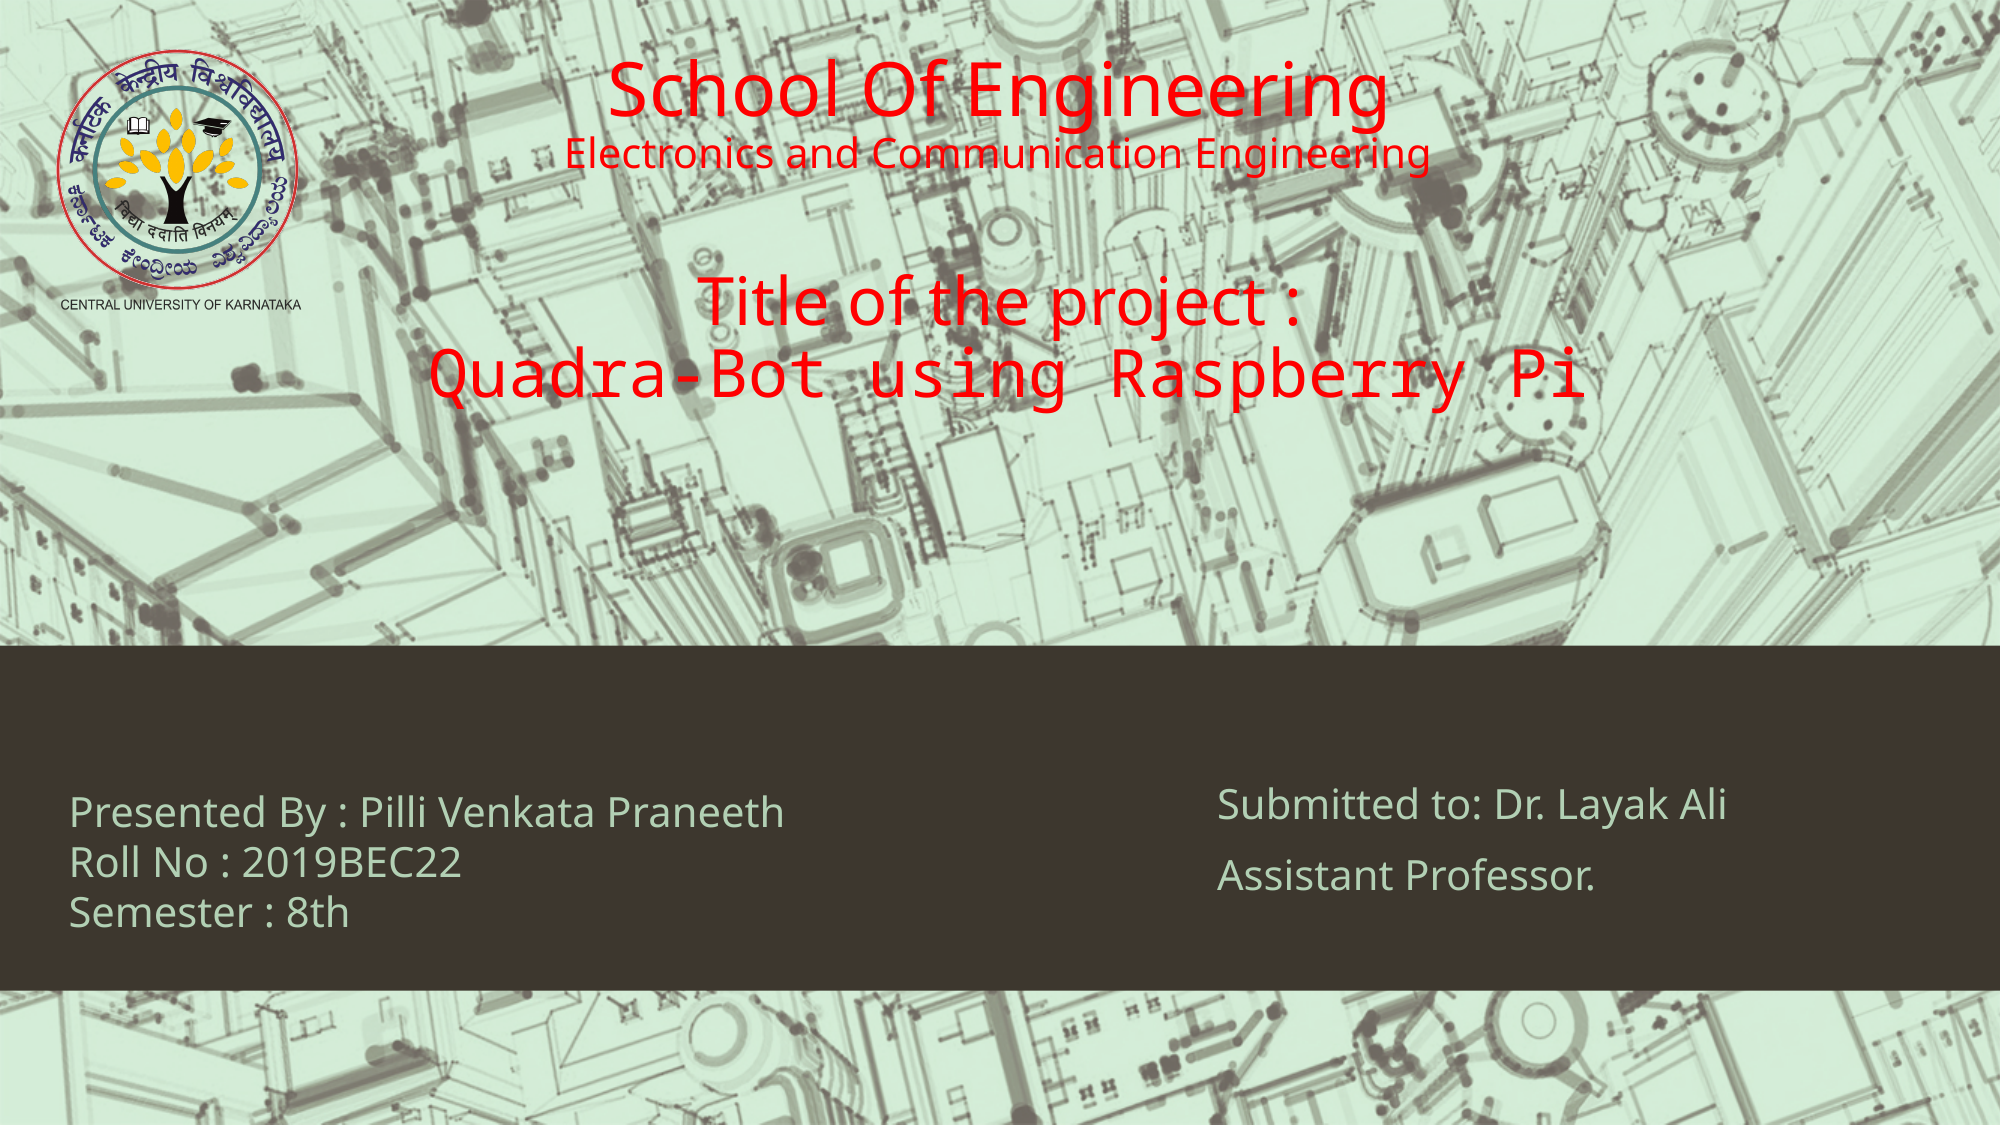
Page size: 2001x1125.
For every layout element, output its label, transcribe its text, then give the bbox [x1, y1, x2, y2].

text_box Submitted to: Dr. Layak Ali Assistant Professor. [1202, 699, 2000, 974]
subtitle School Of Engineering Electronics and Communication Engineering Title of the project : Quadra-Bot using Raspberry Pi [376, 43, 1624, 750]
text_box Presented By : Pilli Venkata Praneeth Roll No : 2019BEC22 Semester : 8th [53, 728, 1054, 943]
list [53, 46, 304, 313]
text_box [8, 814, 1058, 1125]
